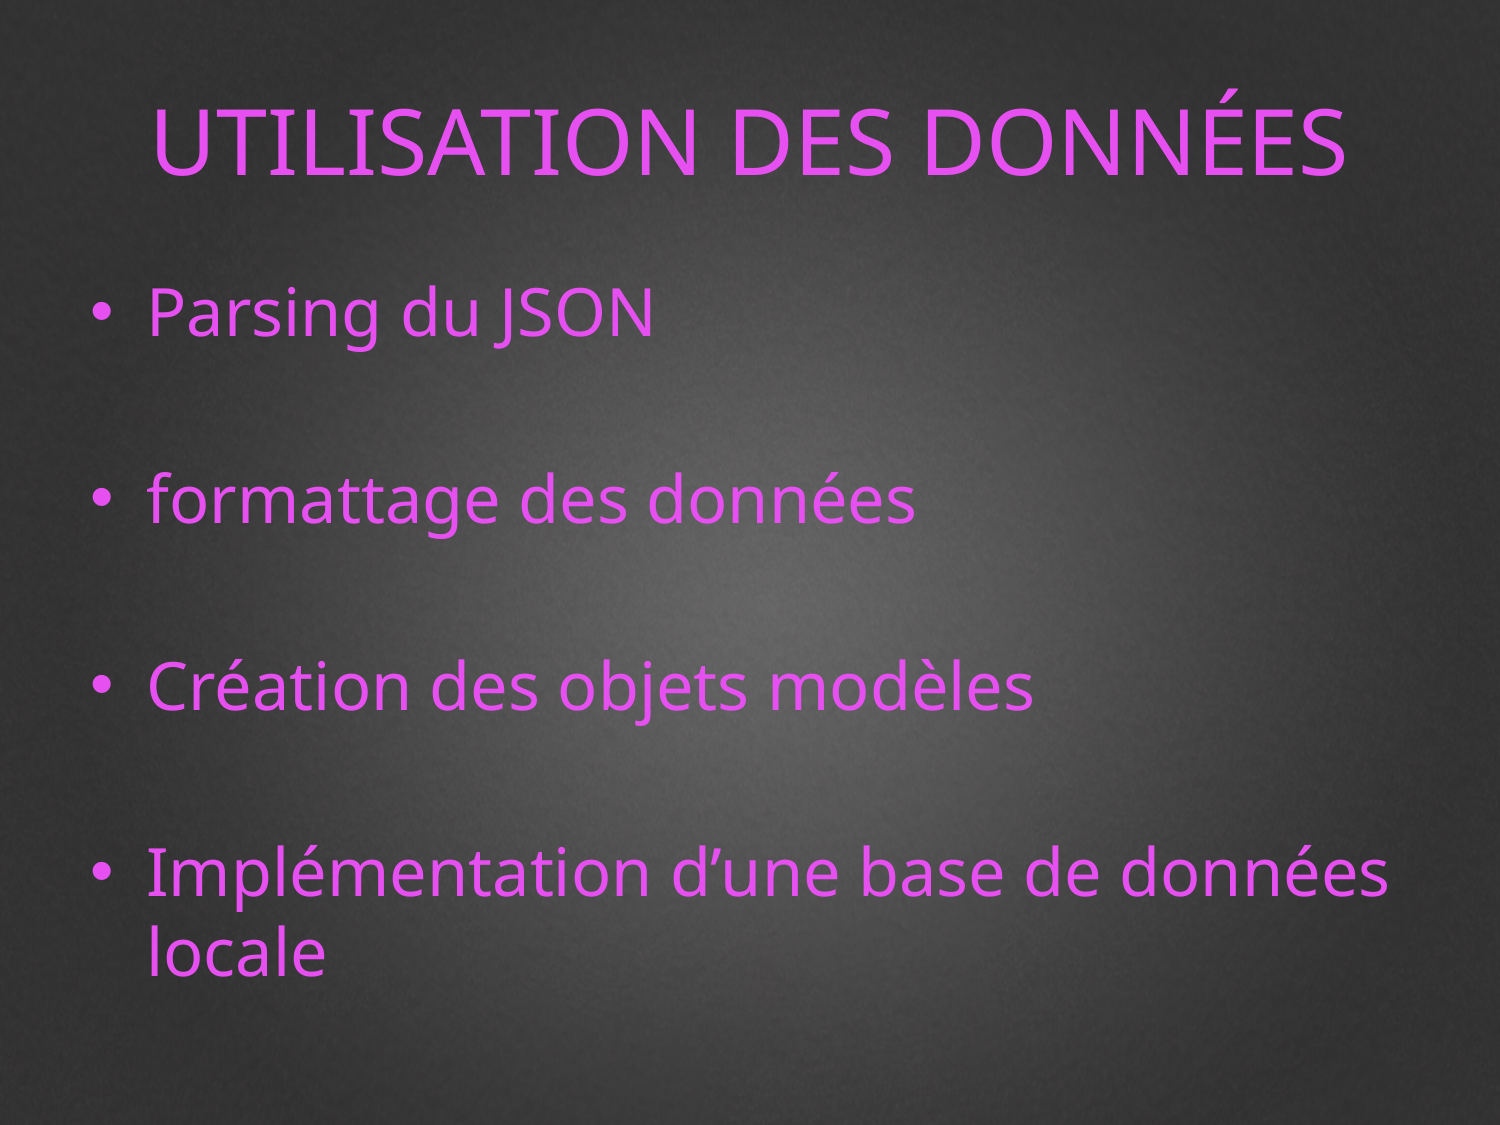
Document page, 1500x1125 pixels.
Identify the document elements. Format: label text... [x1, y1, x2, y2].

picture [0, 0, 1500, 1125]
list Parsing du JSON formattage des données Création des objets modèles Implémentation d’une base de données locale [75, 262, 1425, 1005]
title UTILISATION DES DONNÉES [75, 45, 1425, 233]
